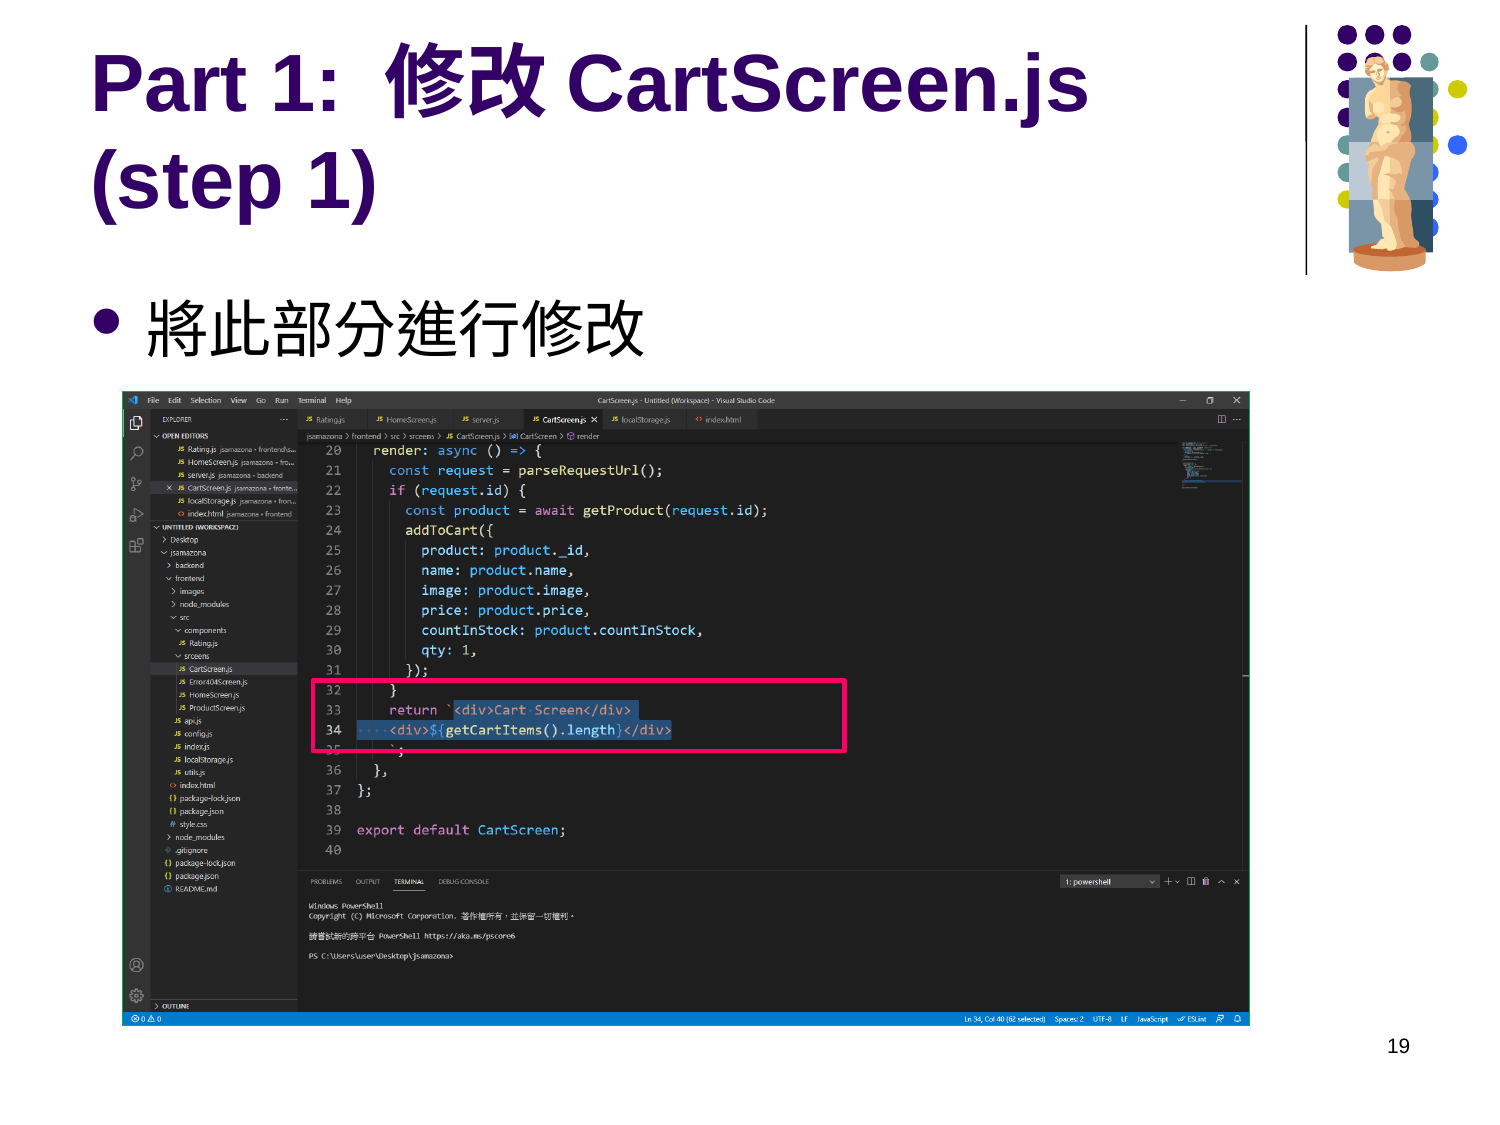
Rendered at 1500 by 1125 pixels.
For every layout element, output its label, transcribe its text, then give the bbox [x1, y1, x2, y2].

picture [121, 390, 1251, 1026]
title Part 1: 修改CartScreen.js (step 1) [74, 19, 1313, 233]
list 將此部分進行修改 [74, 281, 1426, 1006]
slide_number 19 [1074, 1024, 1426, 1101]
